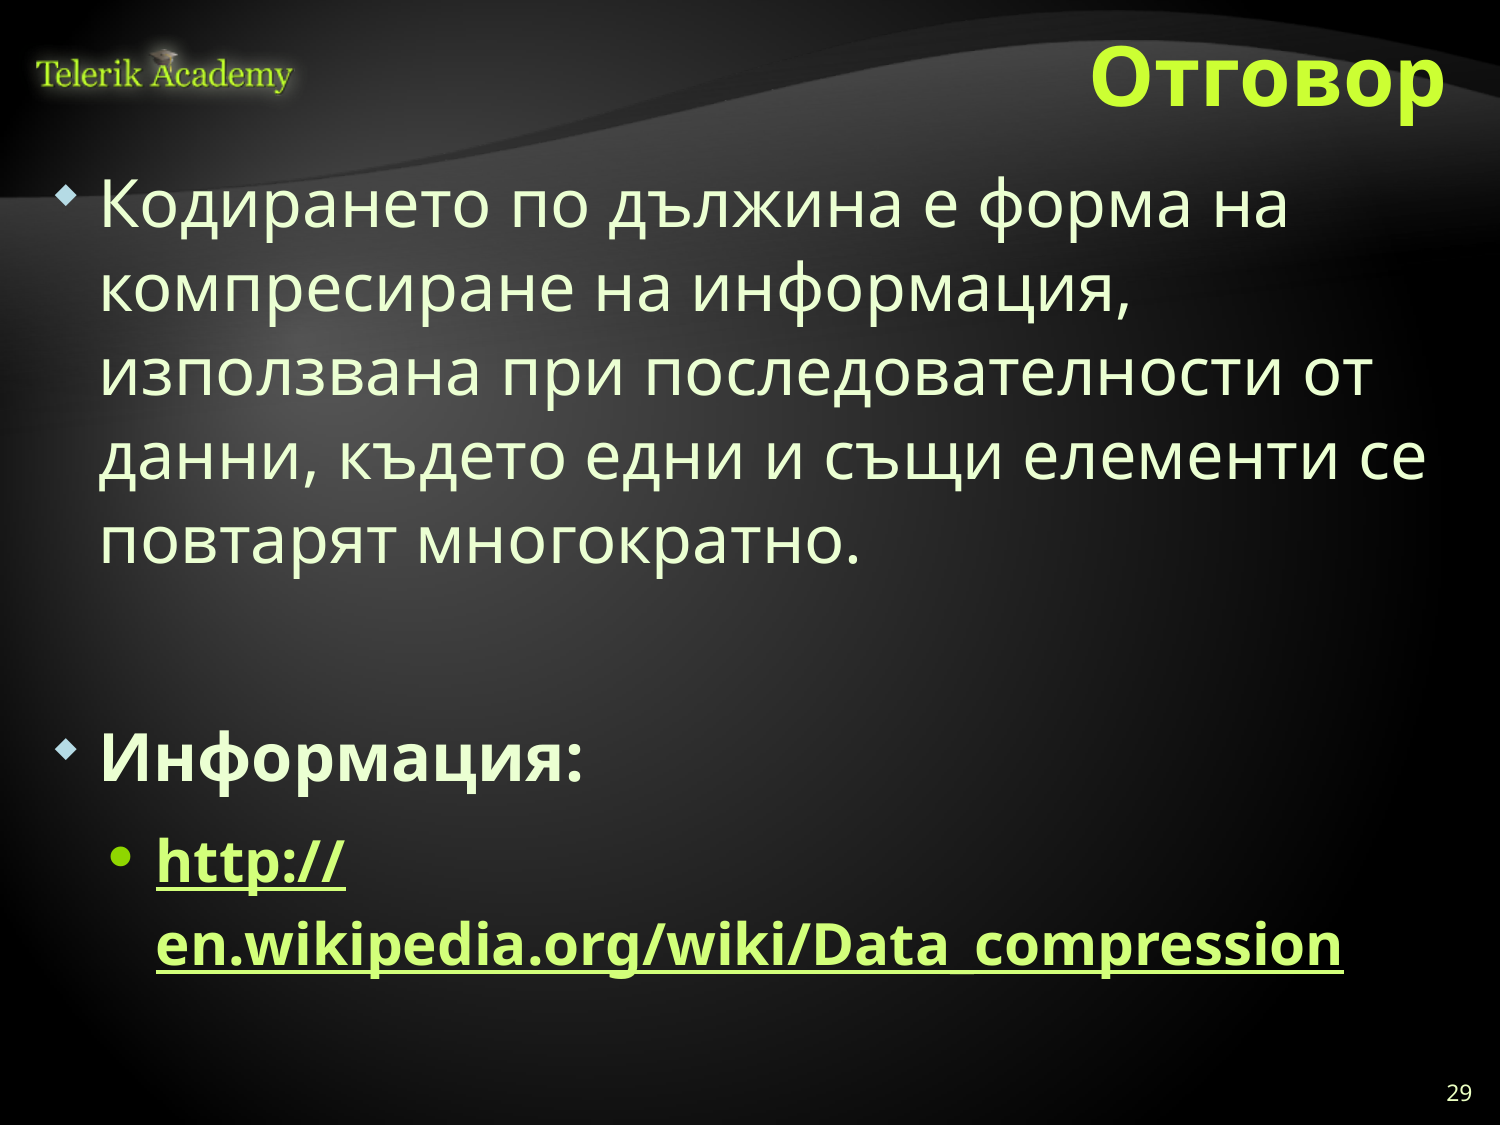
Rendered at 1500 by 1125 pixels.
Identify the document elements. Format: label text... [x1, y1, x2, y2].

list Кодирането по дължина е форма на компресиране на информация, използвана при последователности от данни, където едни и същи елементи се повтарят многократно. Информация: http://en.wikipedia.org/wiki/Data_compression [37, 149, 1463, 1100]
title Отговор [300, 12, 1463, 149]
picture [0, 0, 1500, 1125]
slide_number 29 [1412, 1074, 1488, 1113]
